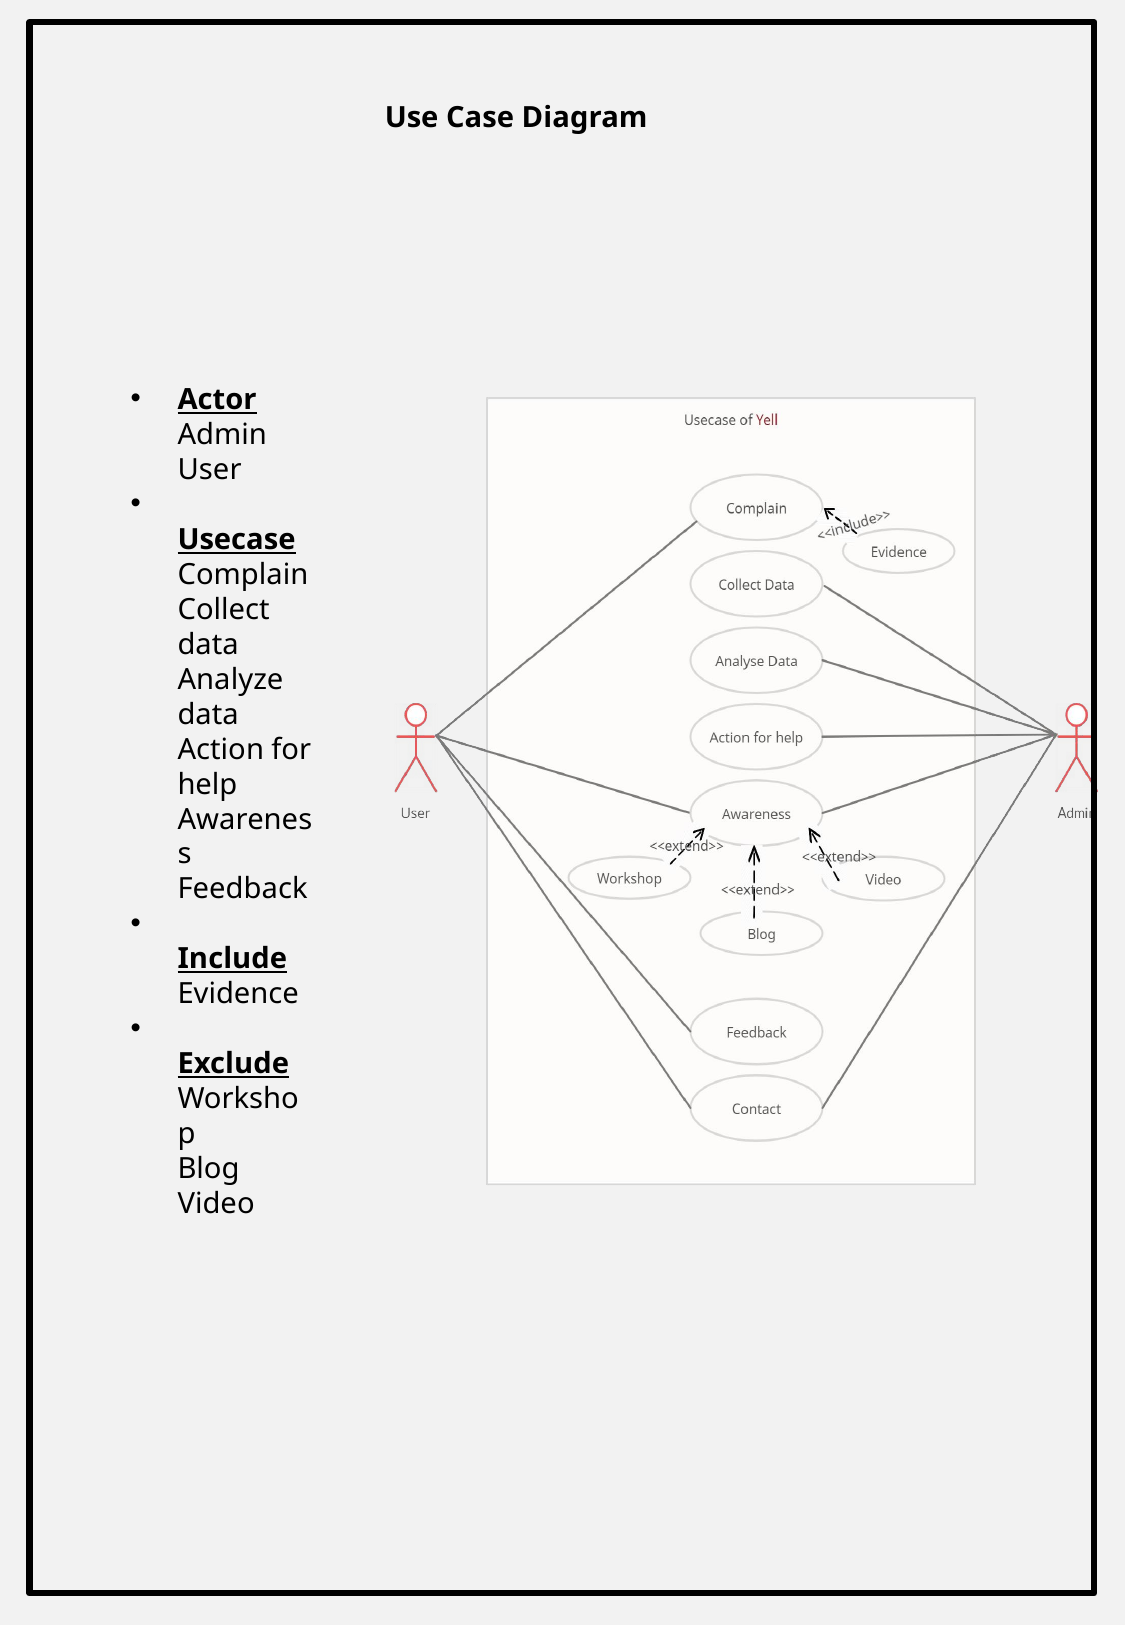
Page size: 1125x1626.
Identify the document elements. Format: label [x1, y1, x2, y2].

picture [374, 375, 1117, 1207]
text_box [29, 22, 1095, 1594]
